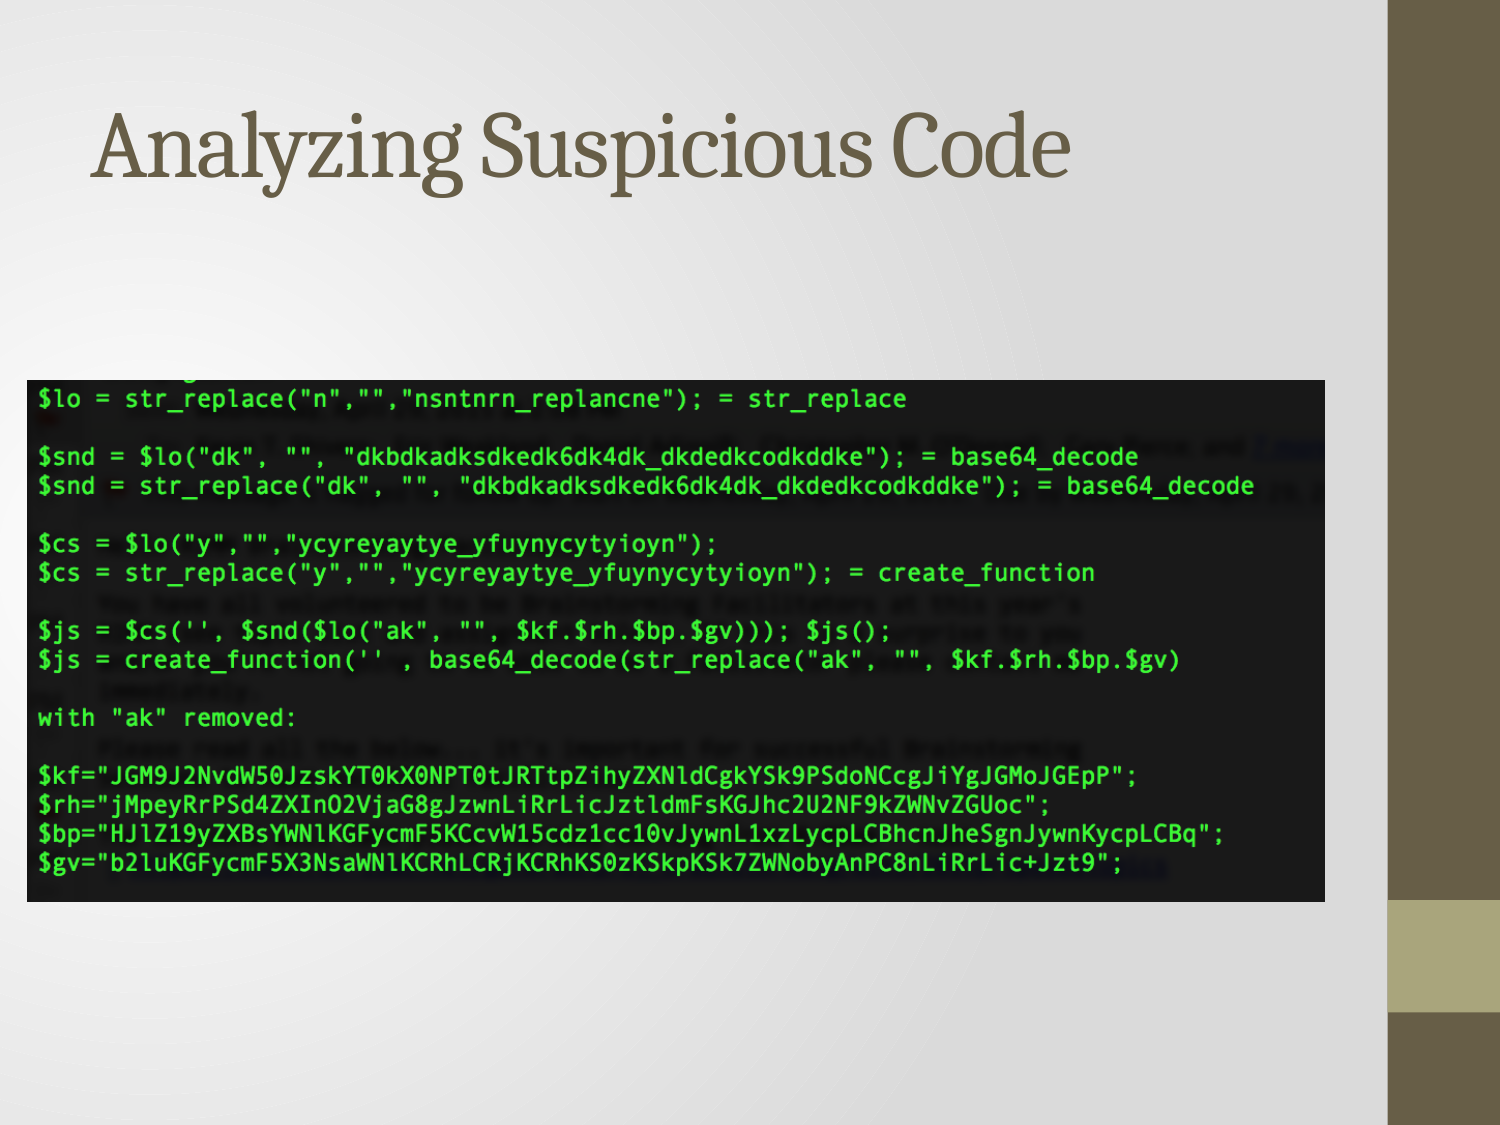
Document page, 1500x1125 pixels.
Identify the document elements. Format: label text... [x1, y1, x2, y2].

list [26, 231, 1326, 1051]
title Analyzing Suspicious Code [75, 45, 1325, 226]
